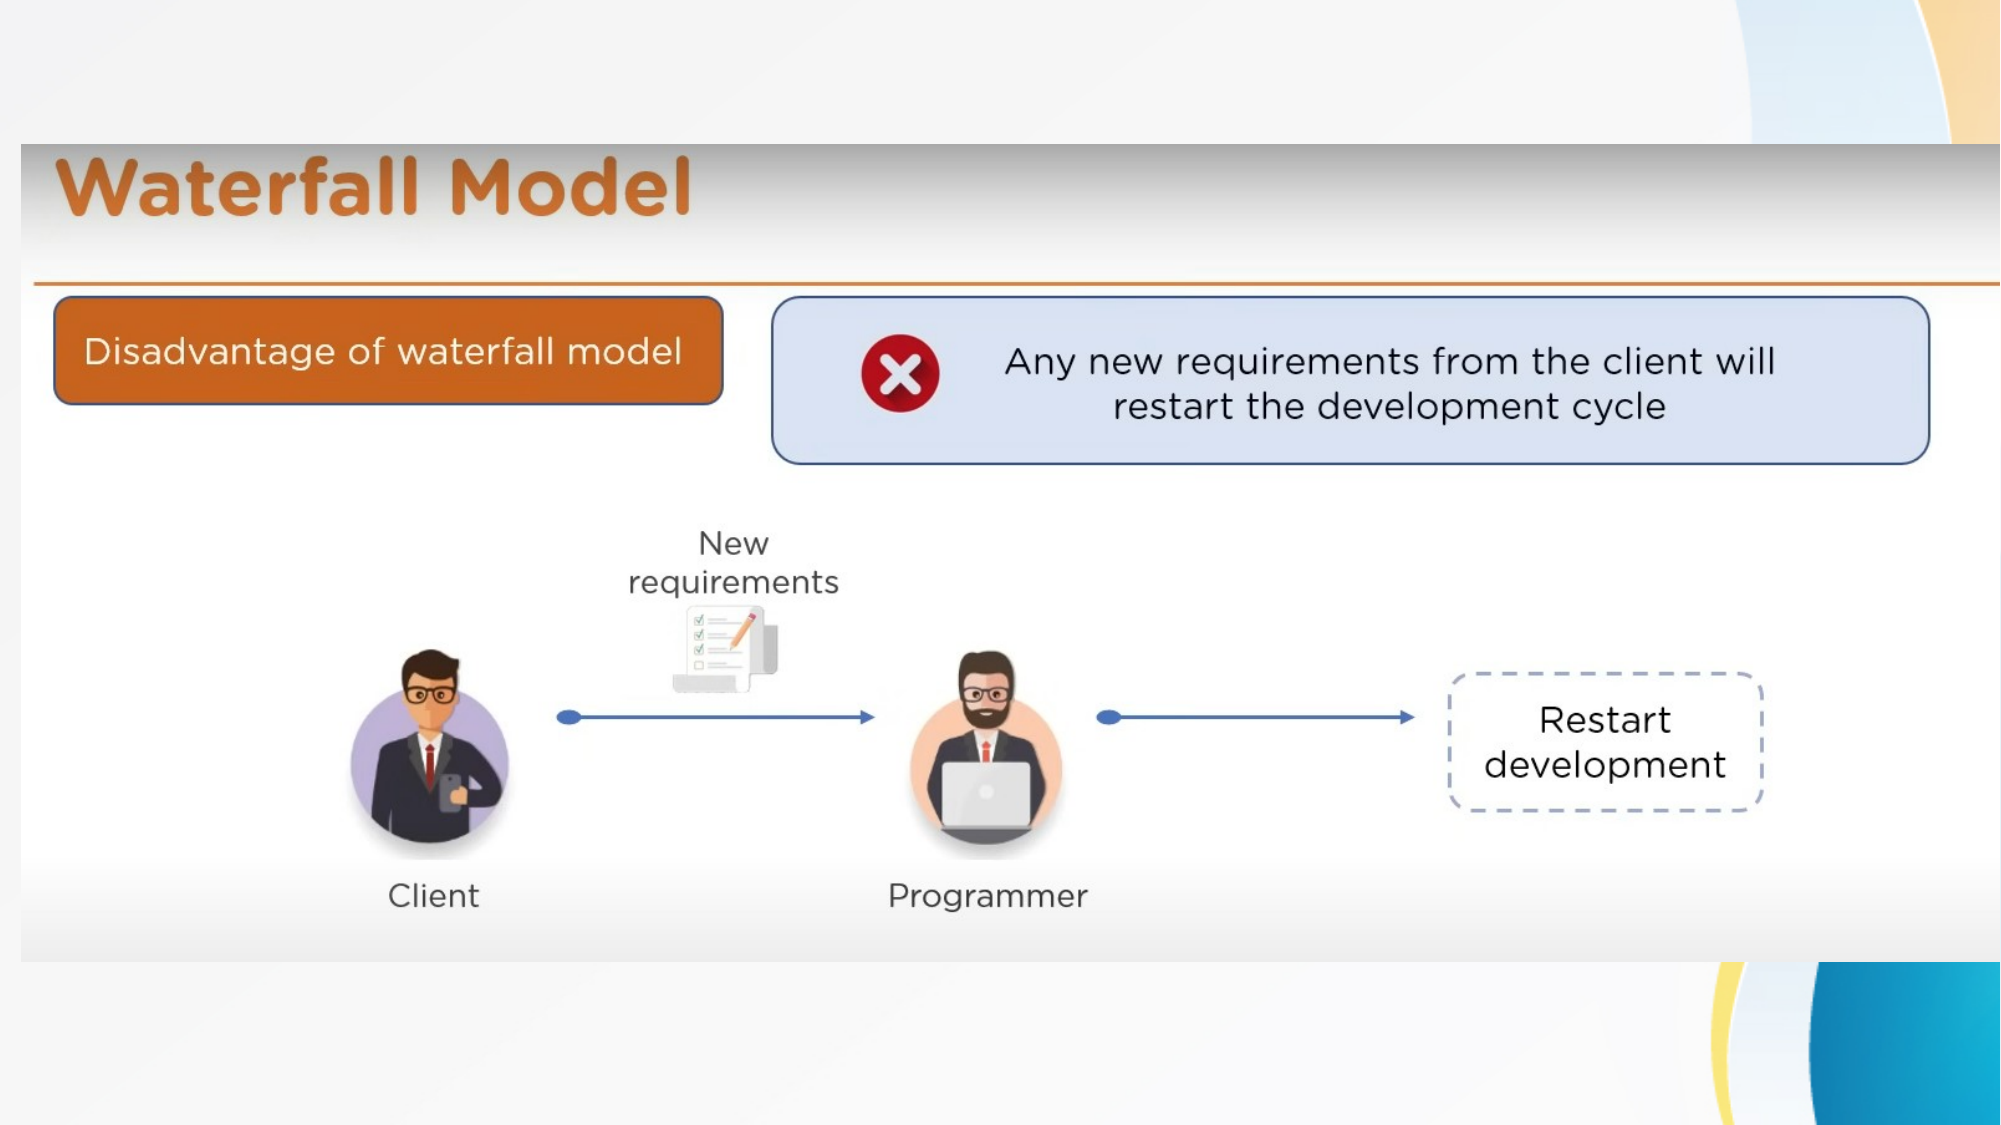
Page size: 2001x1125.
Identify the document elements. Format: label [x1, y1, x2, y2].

list [21, 144, 2000, 962]
picture [0, 0, 2001, 1125]
